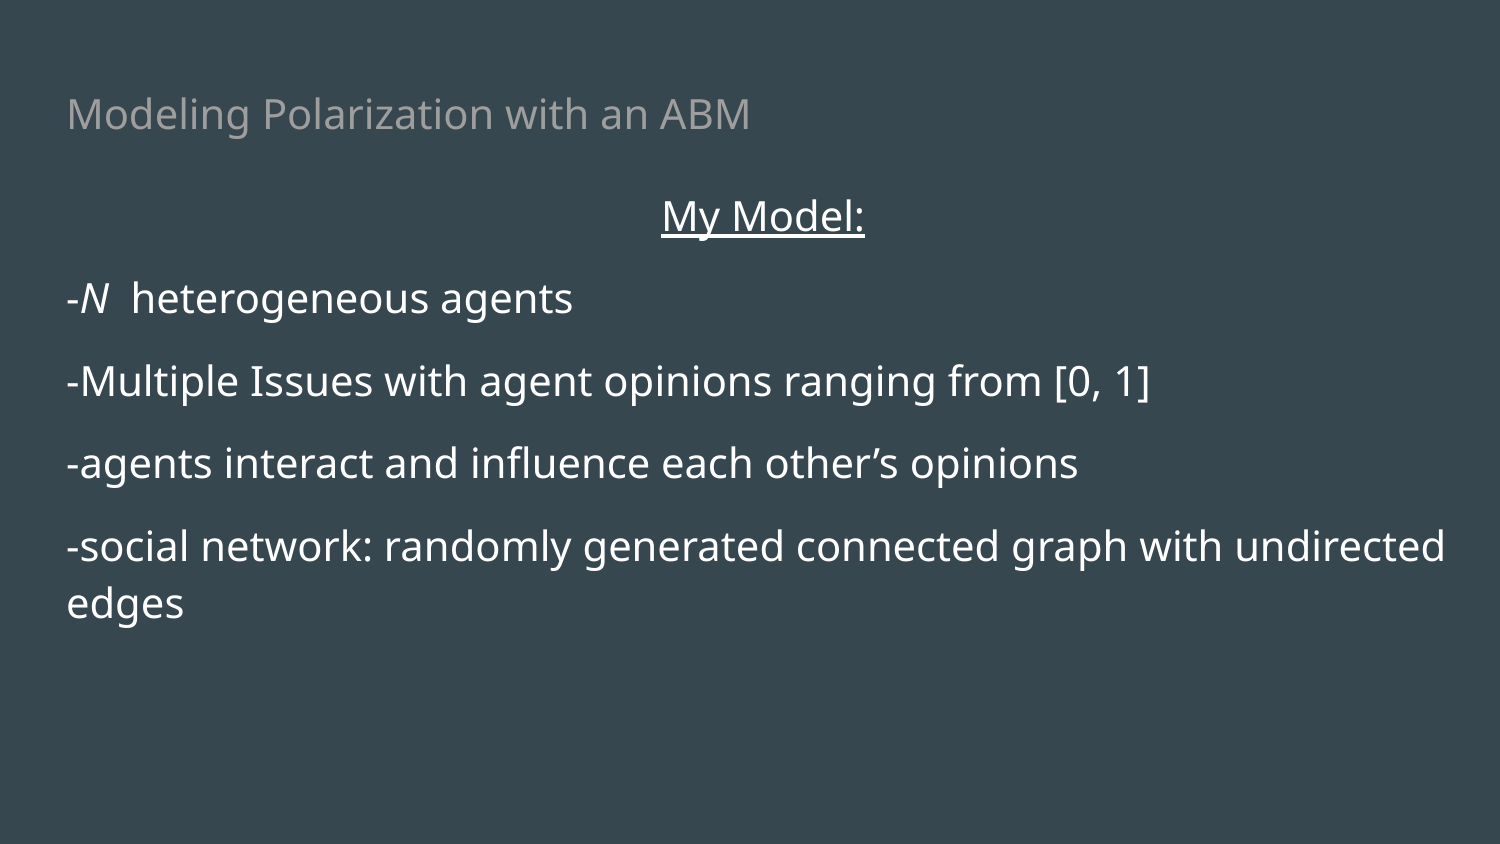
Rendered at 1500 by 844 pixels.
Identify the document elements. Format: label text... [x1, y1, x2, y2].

list My Model: -N heterogeneous agents -Multiple Issues with agent opinions ranging from [0, 1] -agents interact and influence each other’s opinions -social network: randomly generated connected graph with undirected edges [51, 166, 1476, 728]
title Modeling Polarization with an ABM [51, 72, 1449, 166]
